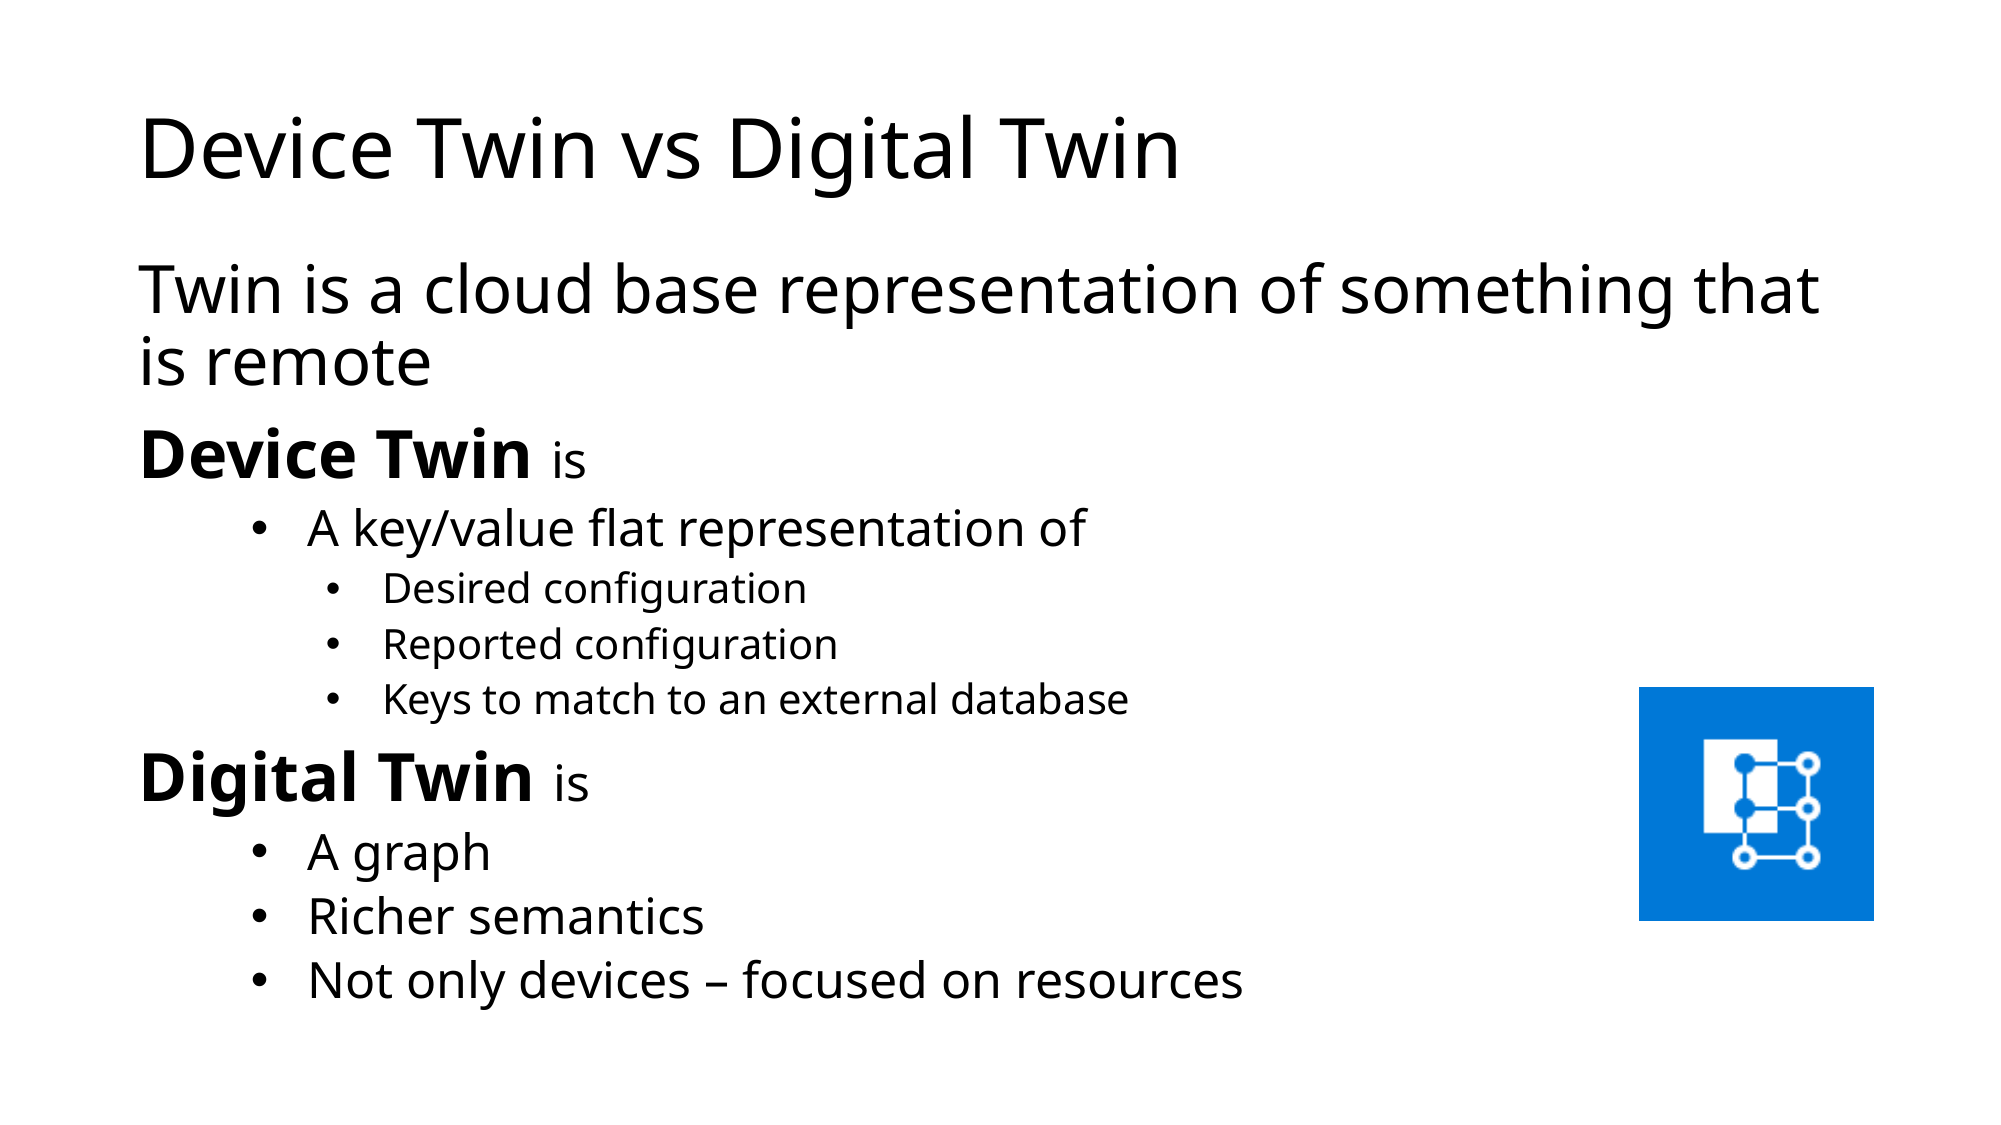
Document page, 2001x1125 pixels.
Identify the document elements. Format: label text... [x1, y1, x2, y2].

list Twin is a cloud base representation of something that is remote Device Twin is A key/value flat representation of Desired configuration Reported configuration Keys to match to an external database Digital Twin is A graph Richer semantics Not only devices – focused on resources [123, 249, 1876, 1011]
picture [1639, 687, 1874, 921]
list Device Twin vs Digital Twin [123, 99, 1876, 185]
